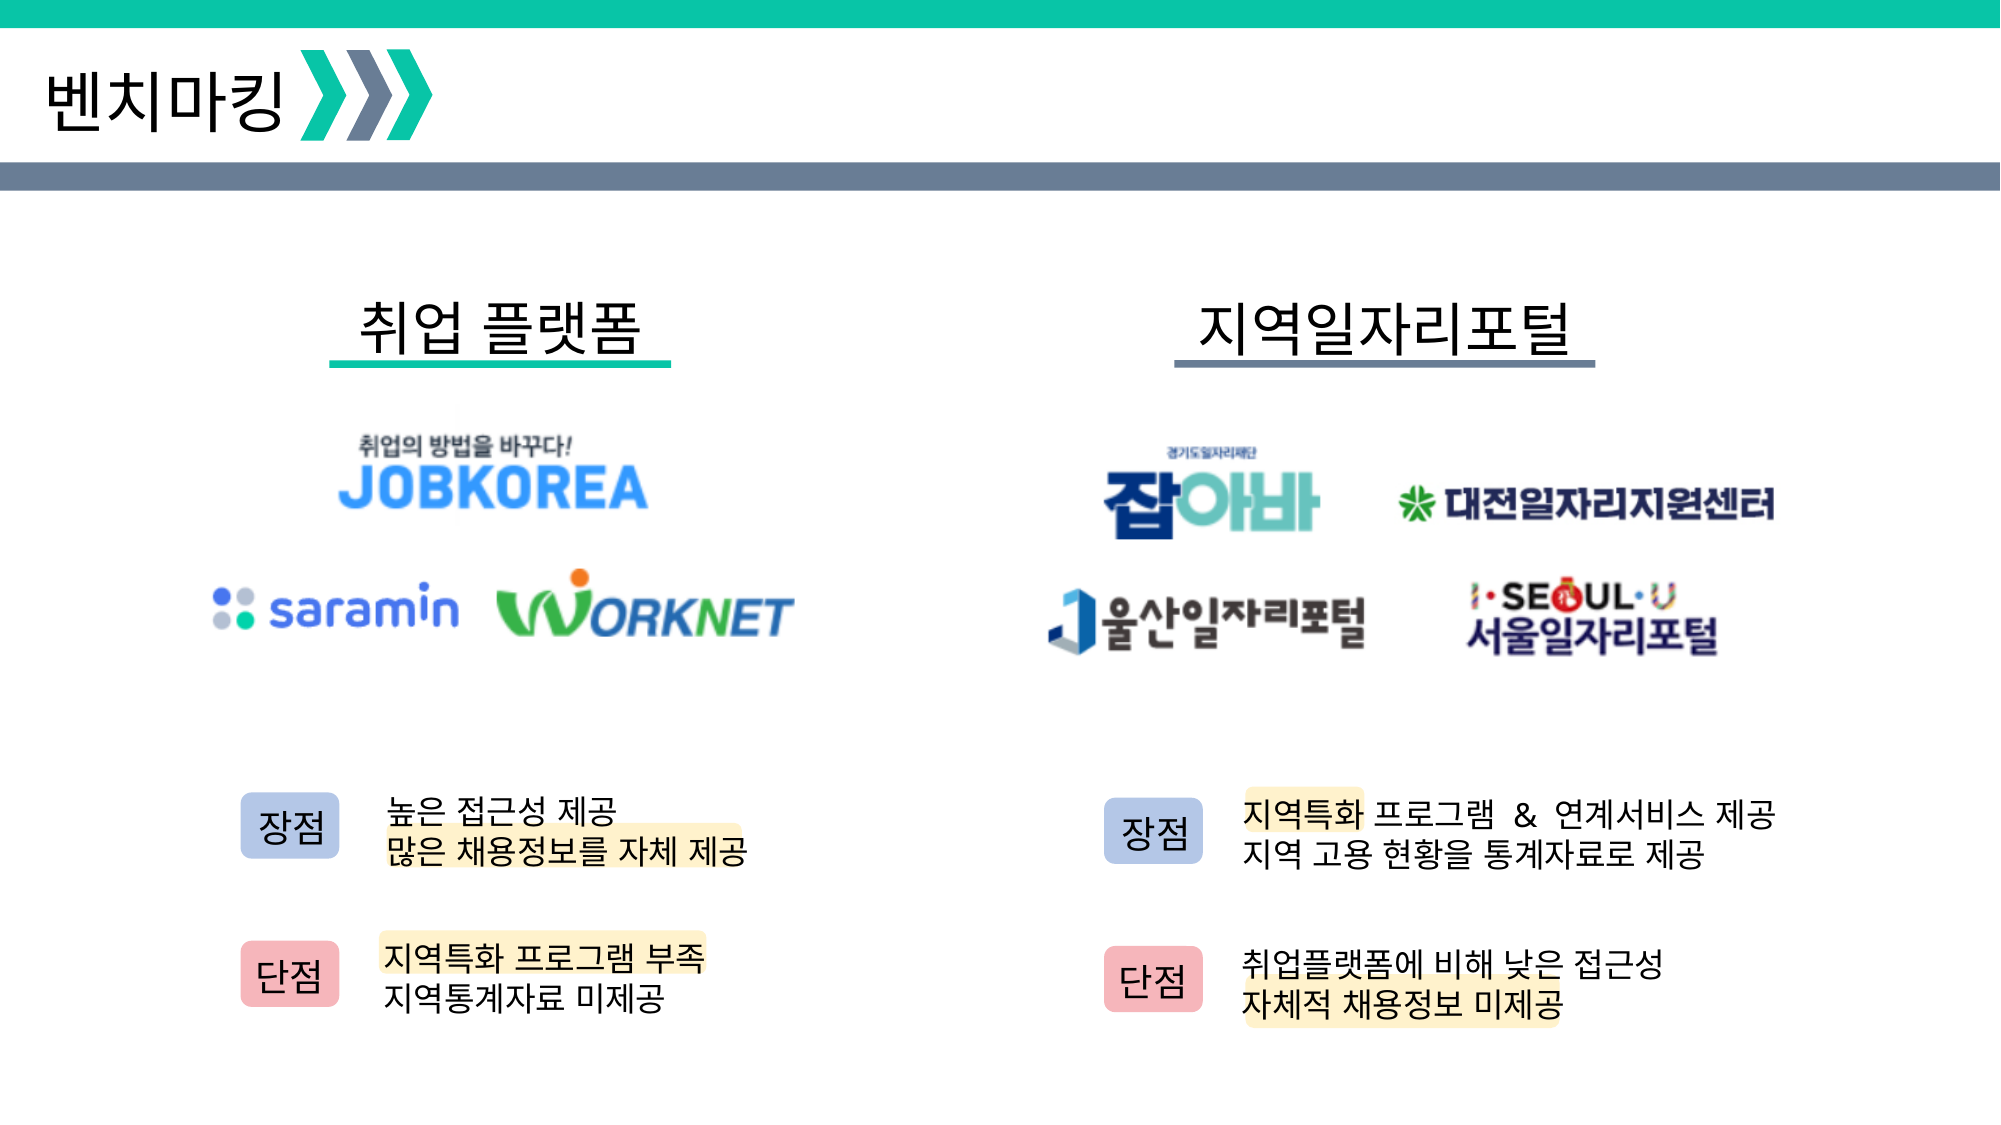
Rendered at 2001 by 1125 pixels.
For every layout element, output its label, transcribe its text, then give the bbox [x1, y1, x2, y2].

text_box [1173, 359, 1597, 369]
text_box 장점 [243, 798, 342, 858]
text_box 장점 [1106, 803, 1206, 863]
text_box 벤치마킹 [28, 53, 305, 149]
text_box 취업플랫폼에 비해 낮은 접근성 자체적 채용정보 미제공 [1226, 936, 1681, 1032]
text_box [328, 359, 672, 369]
picture [1442, 561, 1740, 674]
text_box [1104, 944, 1203, 951]
text_box 단점 [1104, 951, 1203, 1012]
text_box [1103, 796, 1203, 861]
text_box 취업 플랫폼 [343, 284, 658, 359]
picture [1389, 461, 1786, 541]
text_box 단점 [240, 946, 340, 1007]
picture [1028, 417, 1390, 692]
text_box [0, 0, 2000, 29]
text_box [298, 48, 348, 142]
text_box 지역일자리포털 [1183, 285, 1588, 359]
text_box [0, 161, 2000, 192]
text_box [241, 939, 339, 946]
text_box 지역특화 프로그램 부족 지역통계자료 미제공 [368, 930, 722, 1025]
text_box [239, 791, 339, 857]
text_box 높은 접근성 제공 많은 채용정보를 자체 제공 [371, 783, 765, 879]
picture [193, 550, 820, 667]
text_box [384, 48, 434, 142]
text_box 지역특화 프로그램 & 연계서비스 제공 지역 고용 현황을 통계자료로 제공 [1227, 786, 1792, 882]
text_box [344, 48, 394, 142]
picture [332, 403, 655, 526]
